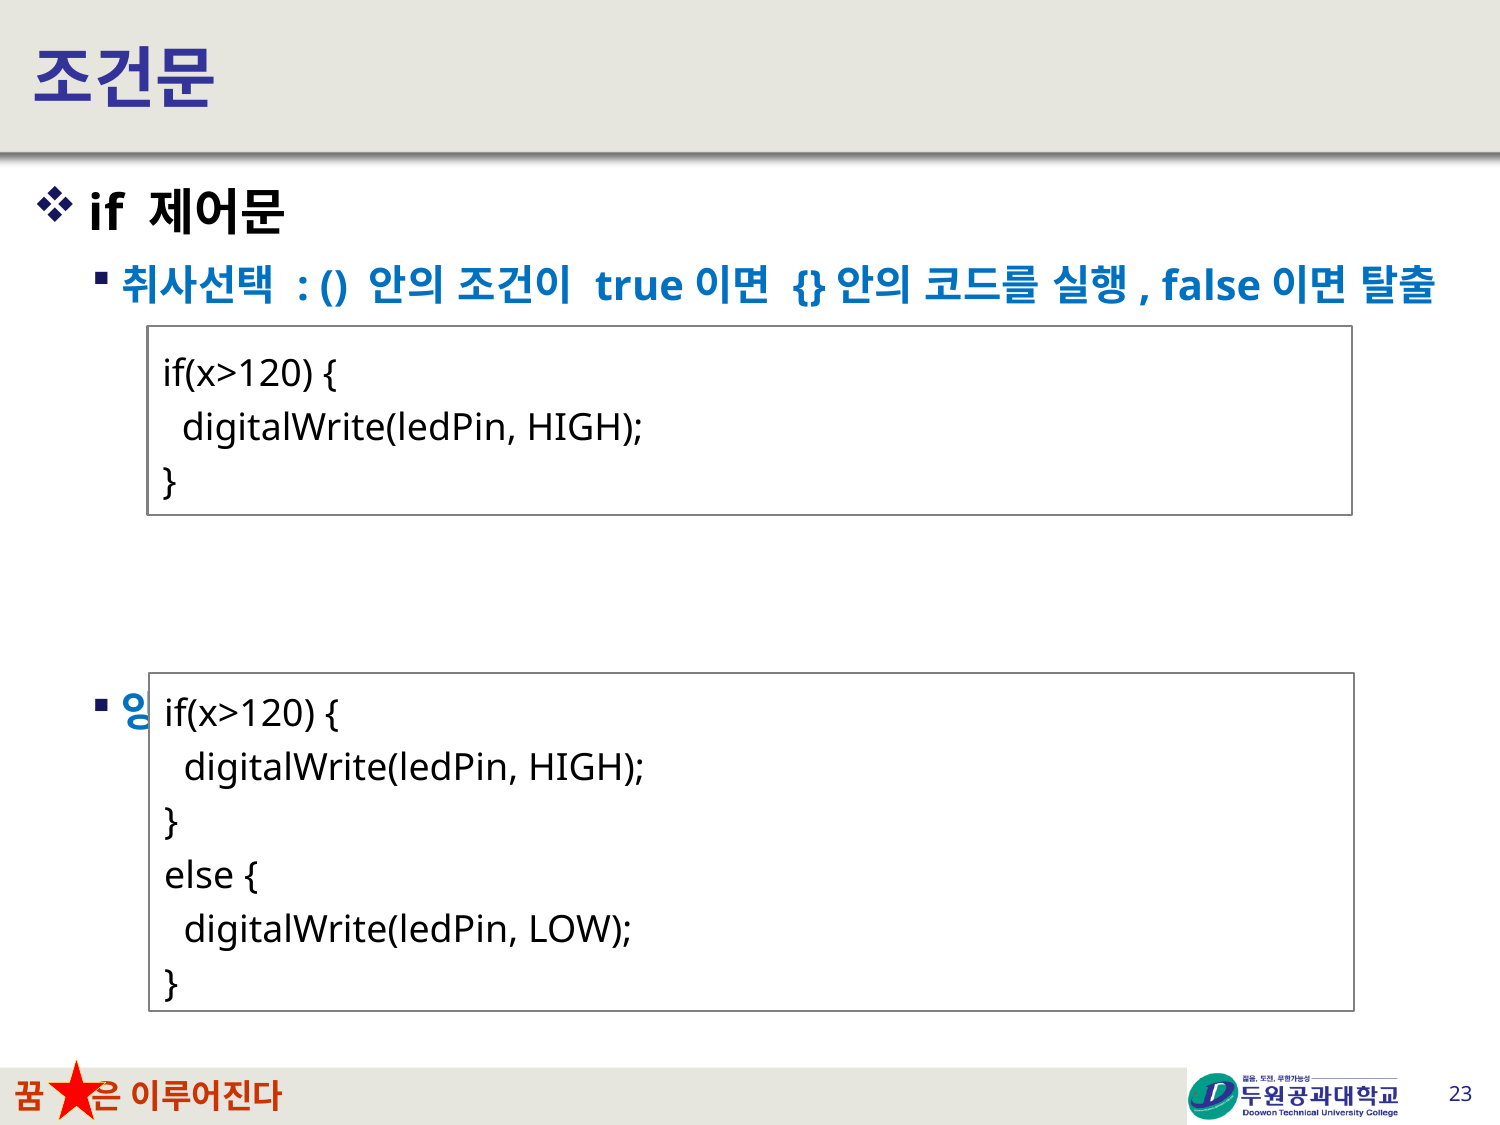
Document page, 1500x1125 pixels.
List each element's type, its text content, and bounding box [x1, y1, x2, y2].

text_box if(x>120) { digitalWrite(ledPin, HIGH); } else { digitalWrite(ledPin, LOW); } [147, 671, 1356, 1013]
slide_number 23 [1399, 1071, 1488, 1119]
picture [0, 1066, 1400, 1125]
text_box if(x>120) { digitalWrite(ledPin, HIGH); } [145, 324, 1354, 517]
picture [0, 0, 1500, 173]
title 조건문 [17, 8, 1483, 142]
list if 제어문 취사선택 : () 안의 조건이 true이면 {}안의 코드를 실행, false이면 탈출 양자택일 : () 안의 조건값에 따라 실행될 구문을 선택 [17, 160, 1487, 1067]
picture [100, 1085, 113, 1090]
